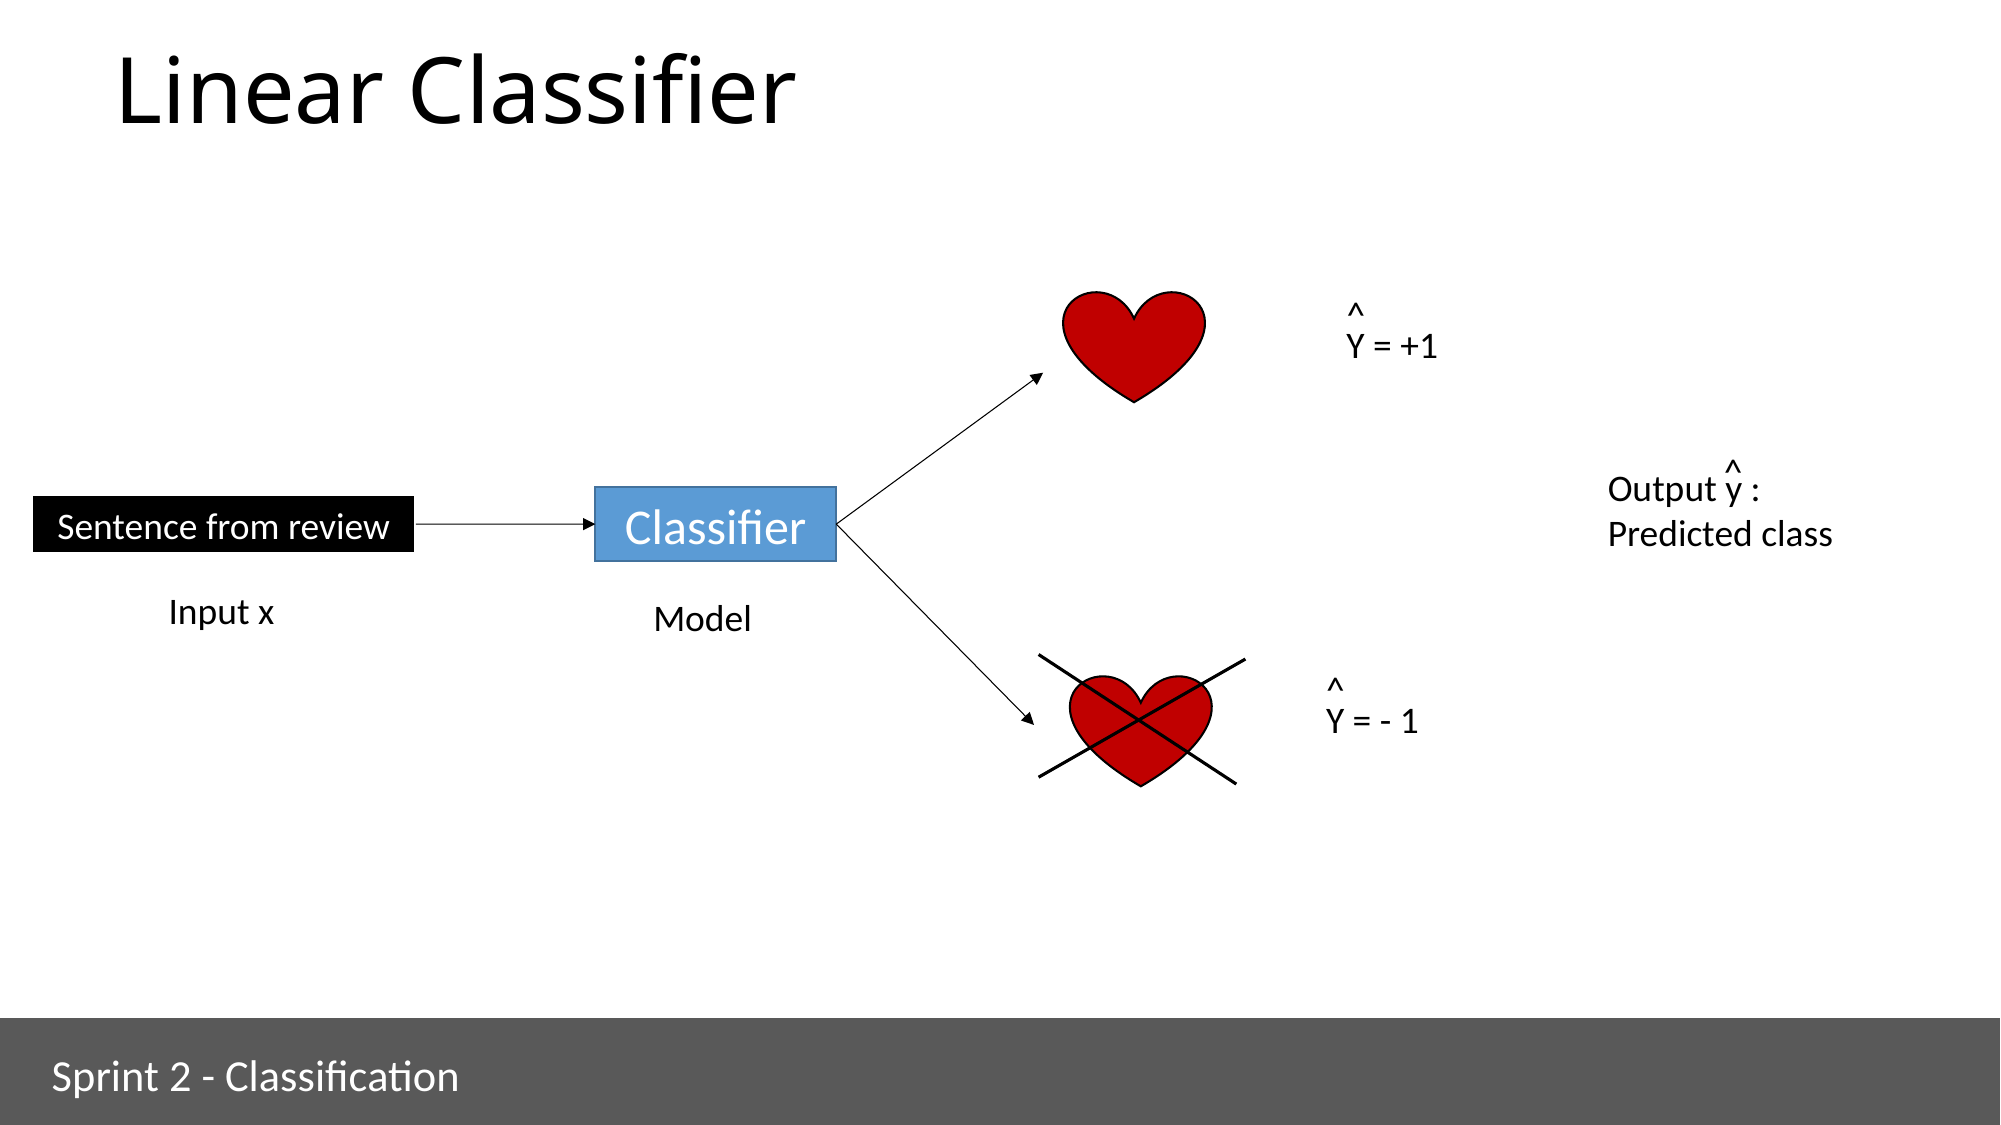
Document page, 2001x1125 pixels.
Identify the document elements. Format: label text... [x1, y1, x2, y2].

text_box [1062, 291, 1207, 404]
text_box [1237, 659, 1246, 778]
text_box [836, 524, 1034, 725]
text_box Output y : Predicted class [1593, 456, 1857, 562]
text_box Classifier [594, 486, 836, 562]
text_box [0, 1019, 2000, 1125]
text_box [1038, 654, 1237, 785]
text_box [1311, 659, 1725, 750]
text_box Sentence from review [30, 493, 417, 556]
text_box Input x [118, 579, 325, 640]
title Linear Classifier [99, 0, 1900, 188]
text_box ^ [1709, 440, 1760, 501]
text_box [836, 372, 1044, 525]
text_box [1331, 284, 1746, 375]
text_box Model [638, 586, 836, 647]
